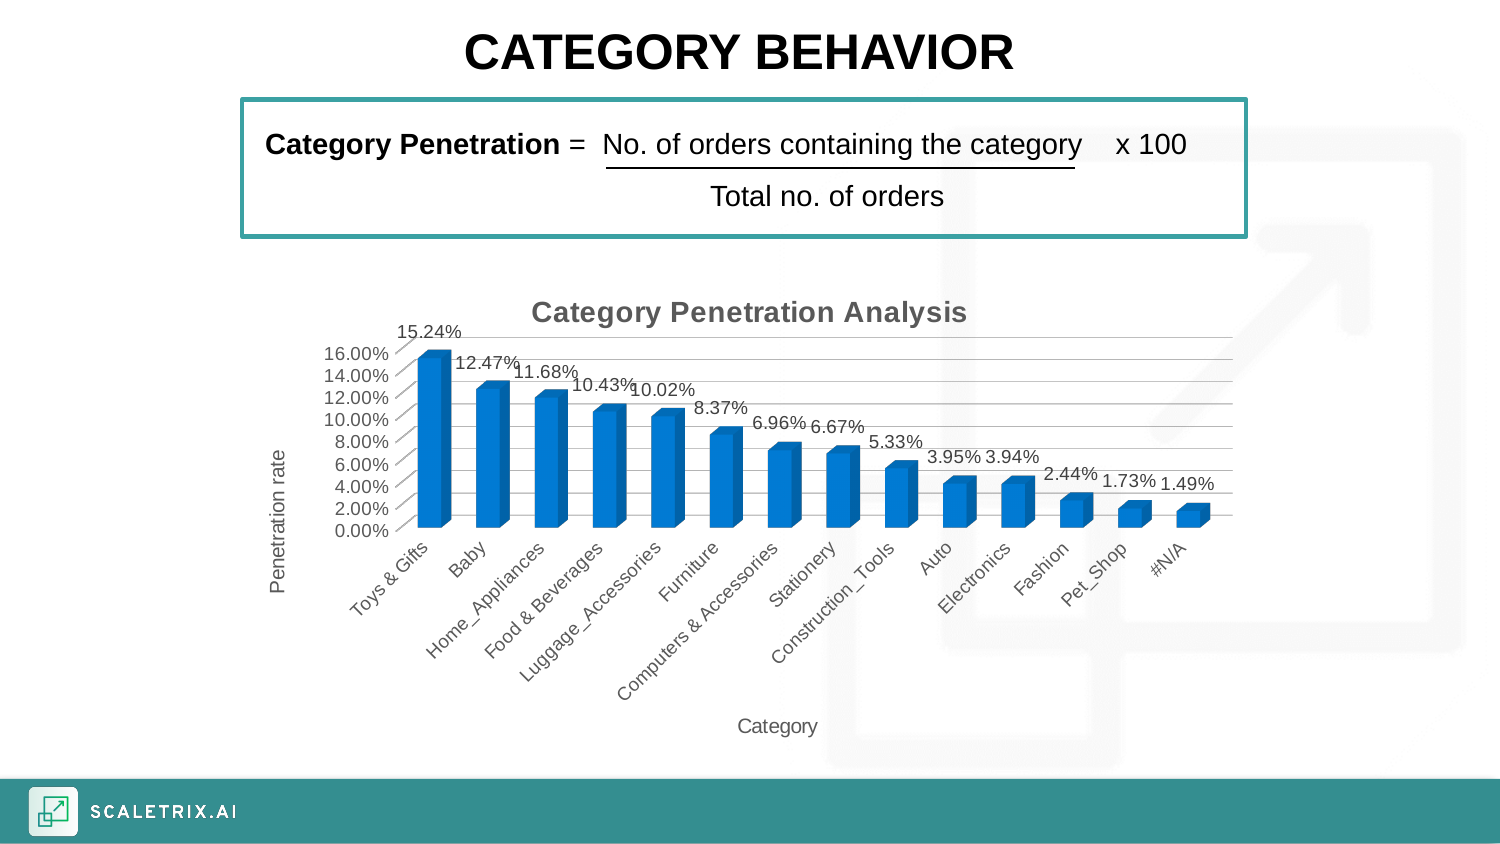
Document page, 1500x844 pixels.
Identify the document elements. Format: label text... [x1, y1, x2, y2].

text_box CATEGORY BEHAVIOR [82, 5, 1396, 95]
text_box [241, 99, 1313, 237]
chart [33, 269, 1467, 745]
picture [0, 783, 266, 844]
